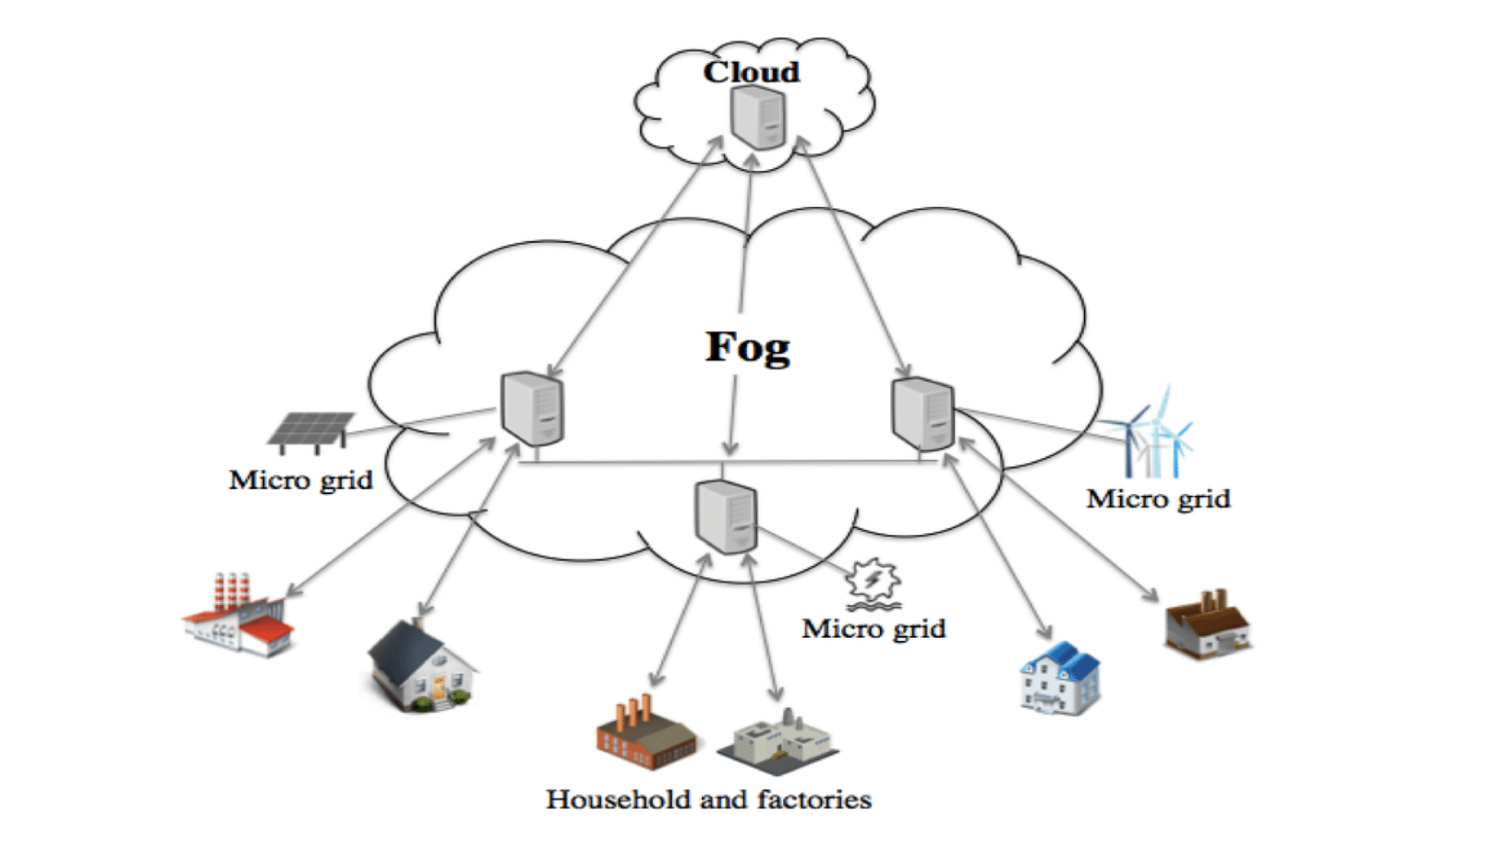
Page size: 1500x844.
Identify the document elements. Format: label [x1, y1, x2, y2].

picture [168, 24, 1266, 819]
